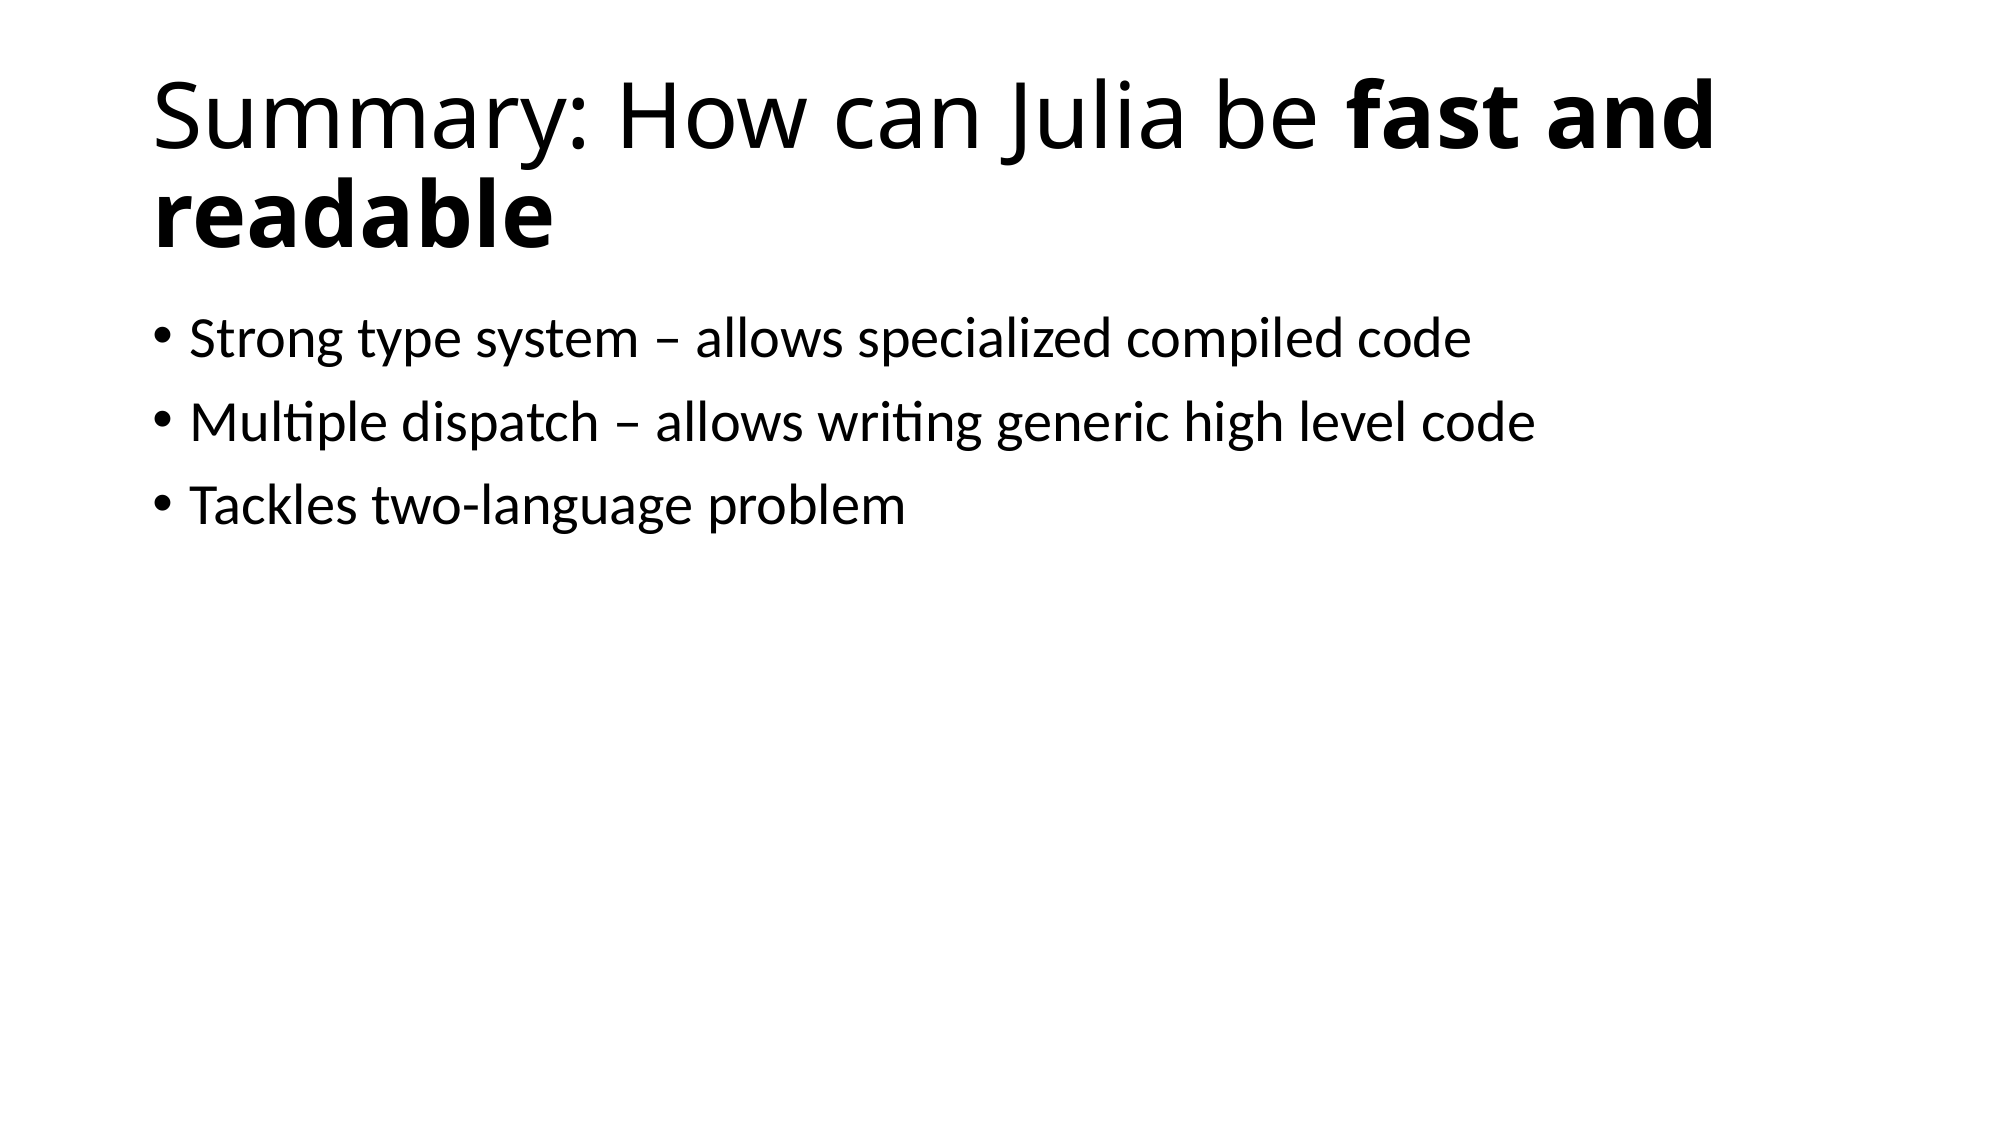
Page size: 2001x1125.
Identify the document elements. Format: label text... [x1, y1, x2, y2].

title Summary: How can Julia be fast and readable [137, 59, 1863, 278]
list Strong type system – allows specialized compiled code Multiple dispatch – allows writing generic high level code Tackles two-language problem [137, 299, 1863, 1014]
